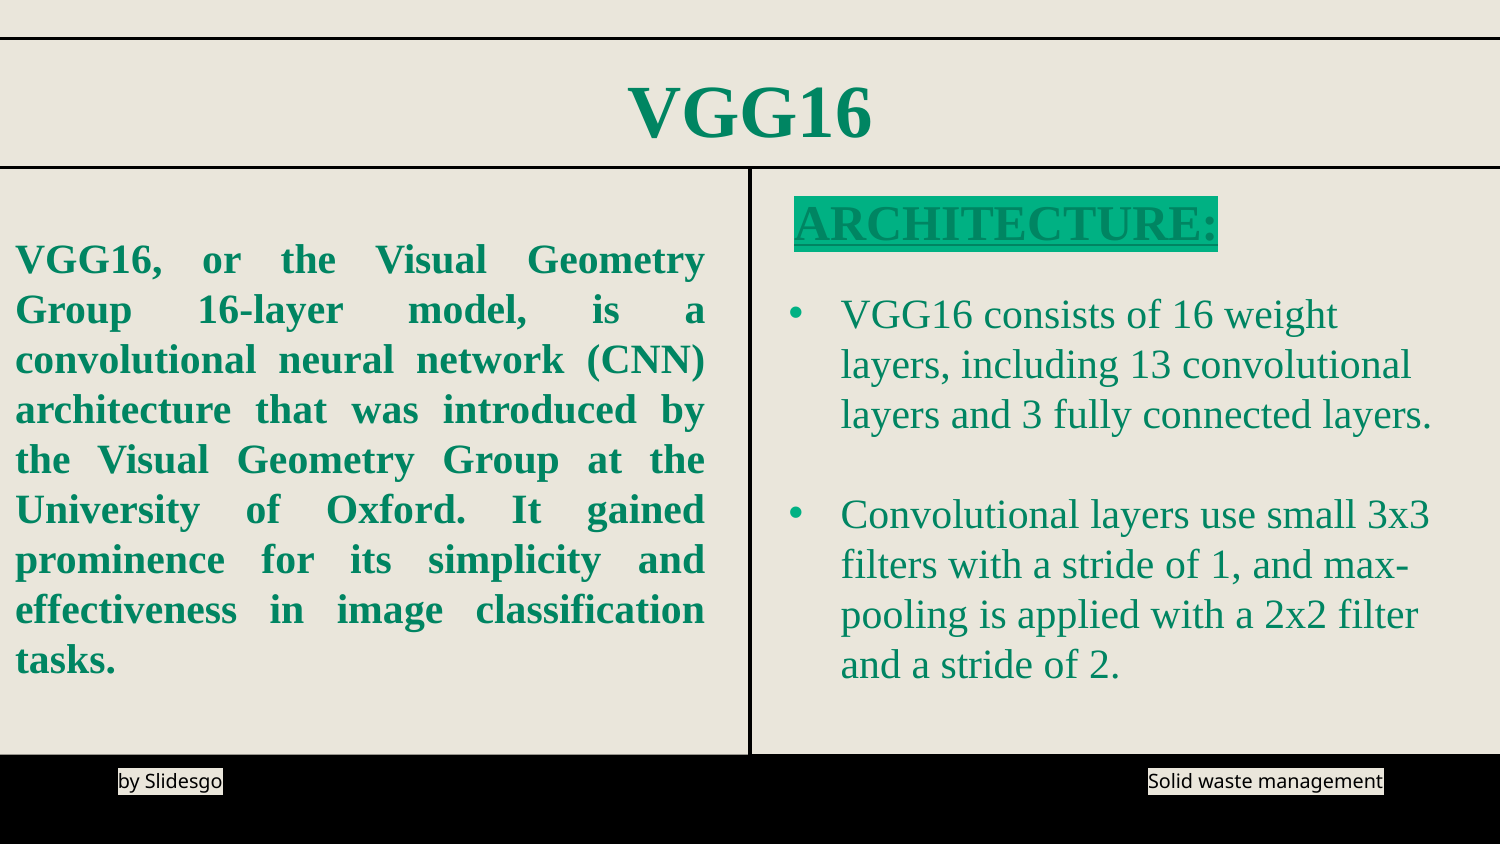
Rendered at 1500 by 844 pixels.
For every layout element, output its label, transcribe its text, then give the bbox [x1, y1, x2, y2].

subtitle VGG16, or the Visual Geometry Group 16-layer model, is a convolutional neural network (CNN) architecture that was introduced by the Visual Geometry Group at the University of Oxford. It gained prominence for its simplicity and effectiveness in image classification tasks. [0, 167, 721, 746]
subtitle Solid waste management [1008, 764, 1399, 798]
title VGG16 [116, 68, 1383, 147]
title ARCHITECTURE: [779, 189, 1329, 252]
subtitle VGG16 consists of 16 weight layers, including 13 convolutional layers and 3 fully connected layers. Convolutional layers use small 3x3 filters with a stride of 1, and max-pooling is applied with a 2x2 filter and a stride of 2. [754, 423, 1453, 601]
subtitle by Slidesgo [102, 764, 271, 798]
